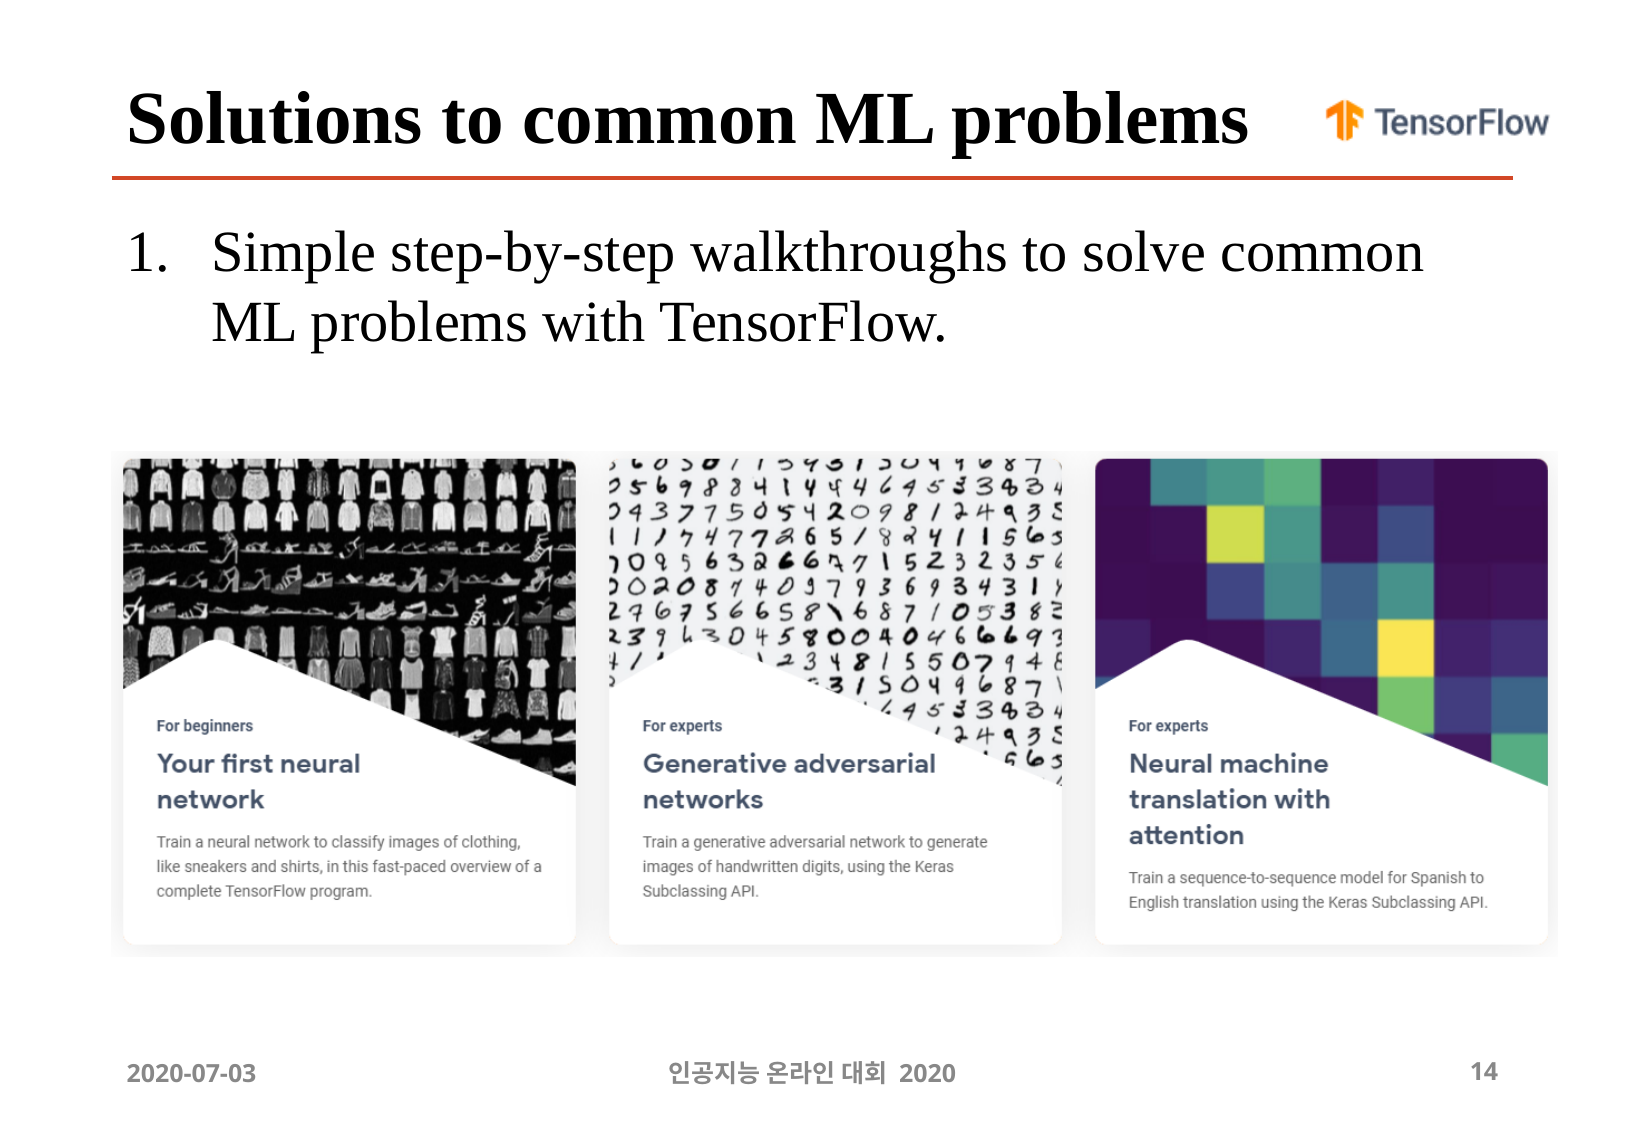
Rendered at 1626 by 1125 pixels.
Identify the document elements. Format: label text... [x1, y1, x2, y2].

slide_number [111, 1042, 303, 1103]
picture [111, 451, 1559, 957]
slide_number ‹#› [1433, 1042, 1514, 1103]
title Solutions to common ML problems [111, 59, 1514, 179]
list Simple step-by-step walkthroughs to solve common ML problems with TensorFlow. [111, 205, 1514, 365]
picture [1316, 91, 1559, 147]
footer 인공지능 온라인 대회 2020 [538, 1042, 1087, 1103]
